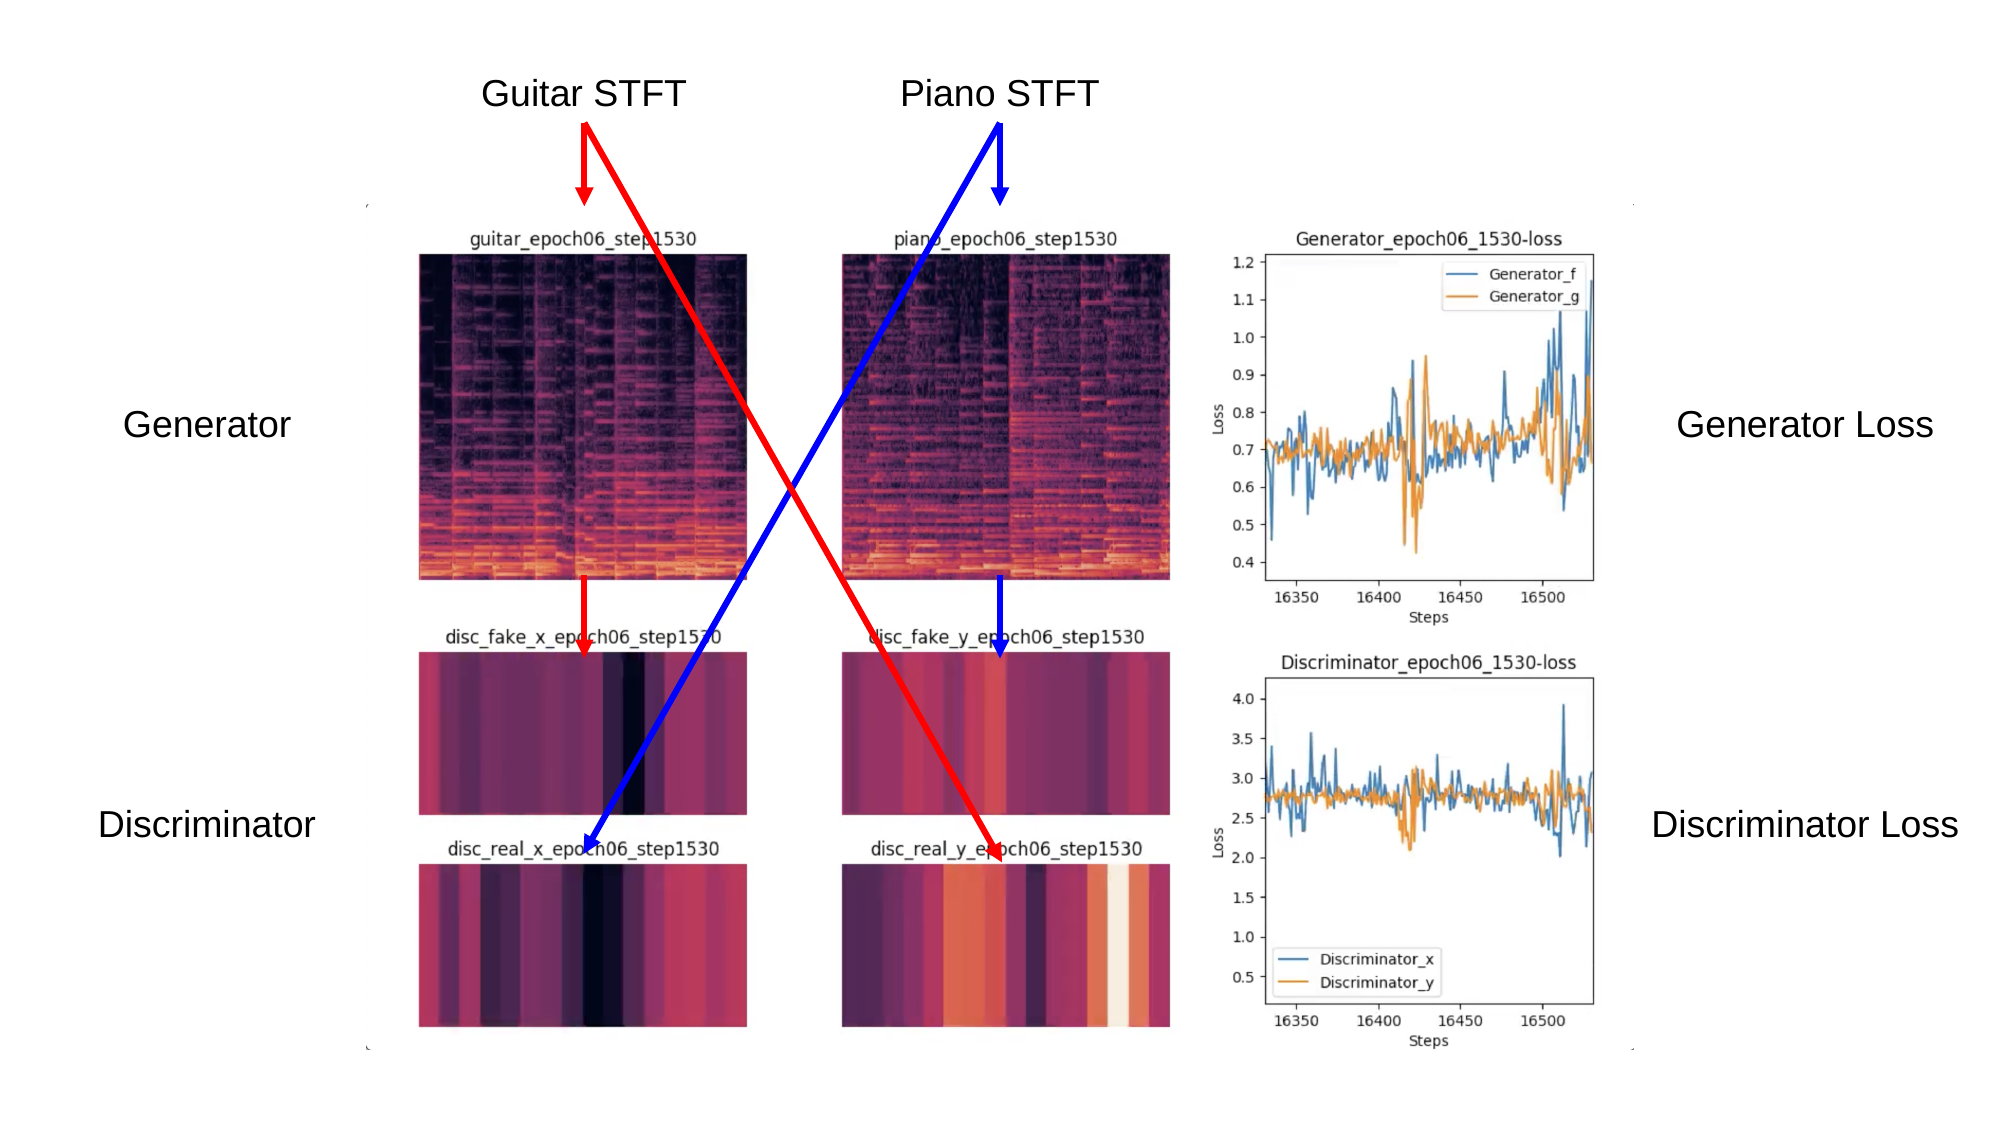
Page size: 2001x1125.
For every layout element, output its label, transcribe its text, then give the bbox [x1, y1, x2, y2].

text_box Generator [47, 385, 361, 455]
picture [366, 204, 1634, 1050]
text_box Discriminator [47, 785, 361, 855]
text_box Guitar STFT [424, 54, 744, 123]
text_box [584, 122, 1003, 863]
text_box Generator Loss [1638, 385, 2000, 455]
text_box Piano STFT [840, 54, 1160, 123]
text_box Discriminator Loss [1638, 785, 2000, 855]
